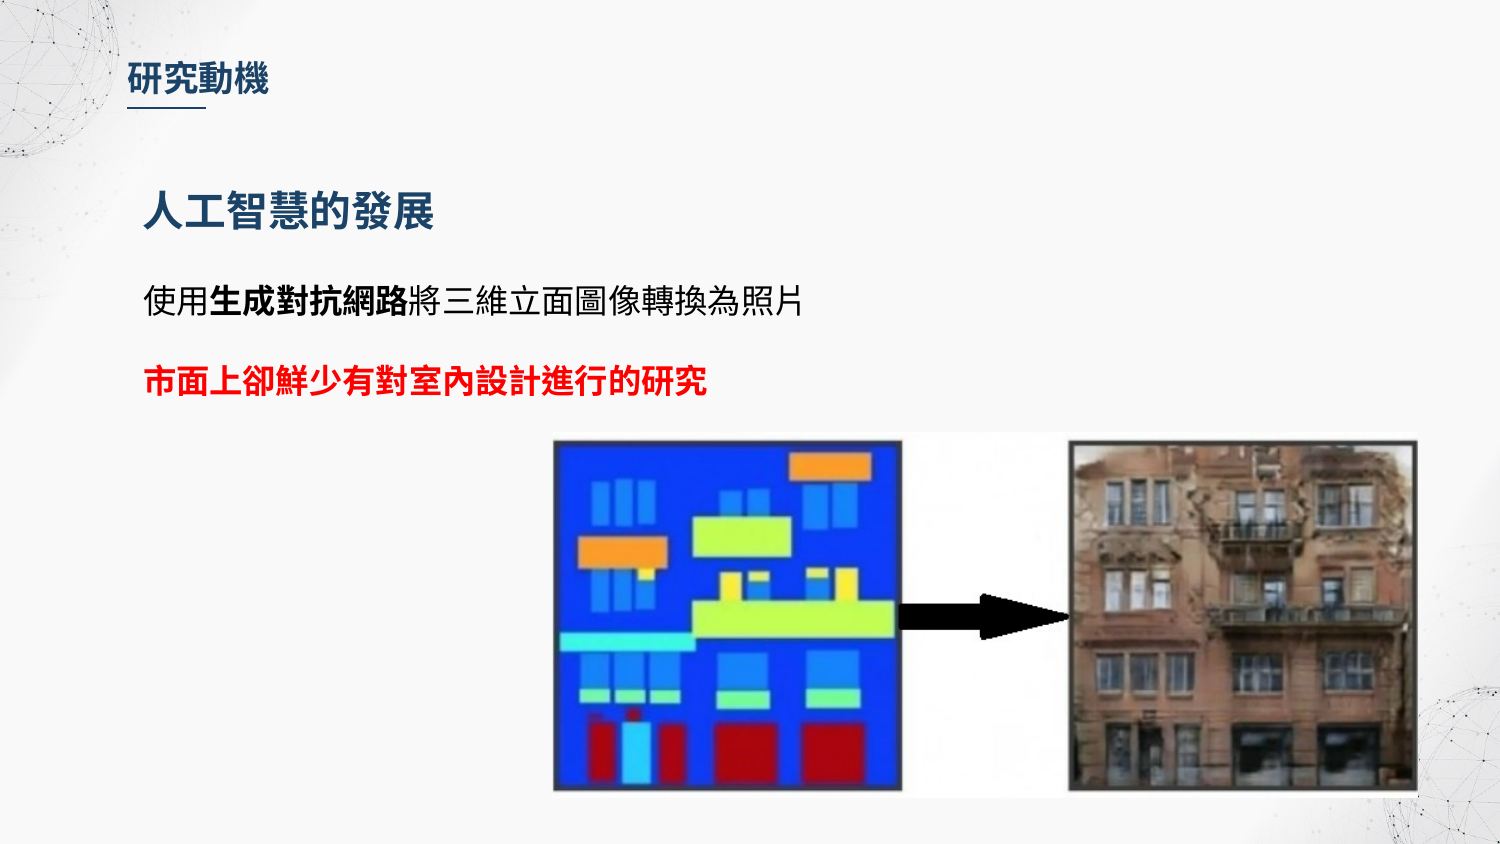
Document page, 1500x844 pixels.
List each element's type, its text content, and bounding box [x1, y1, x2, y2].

text_box 使用生成對抗網路將三維立面圖像轉換為照片 市面上卻鮮少有對室內設計進行的研究 [143, 280, 1318, 401]
text_box 研究動機 [116, 50, 488, 105]
text_box 人工智慧的發展 [142, 184, 668, 235]
picture [0, 0, 1500, 844]
